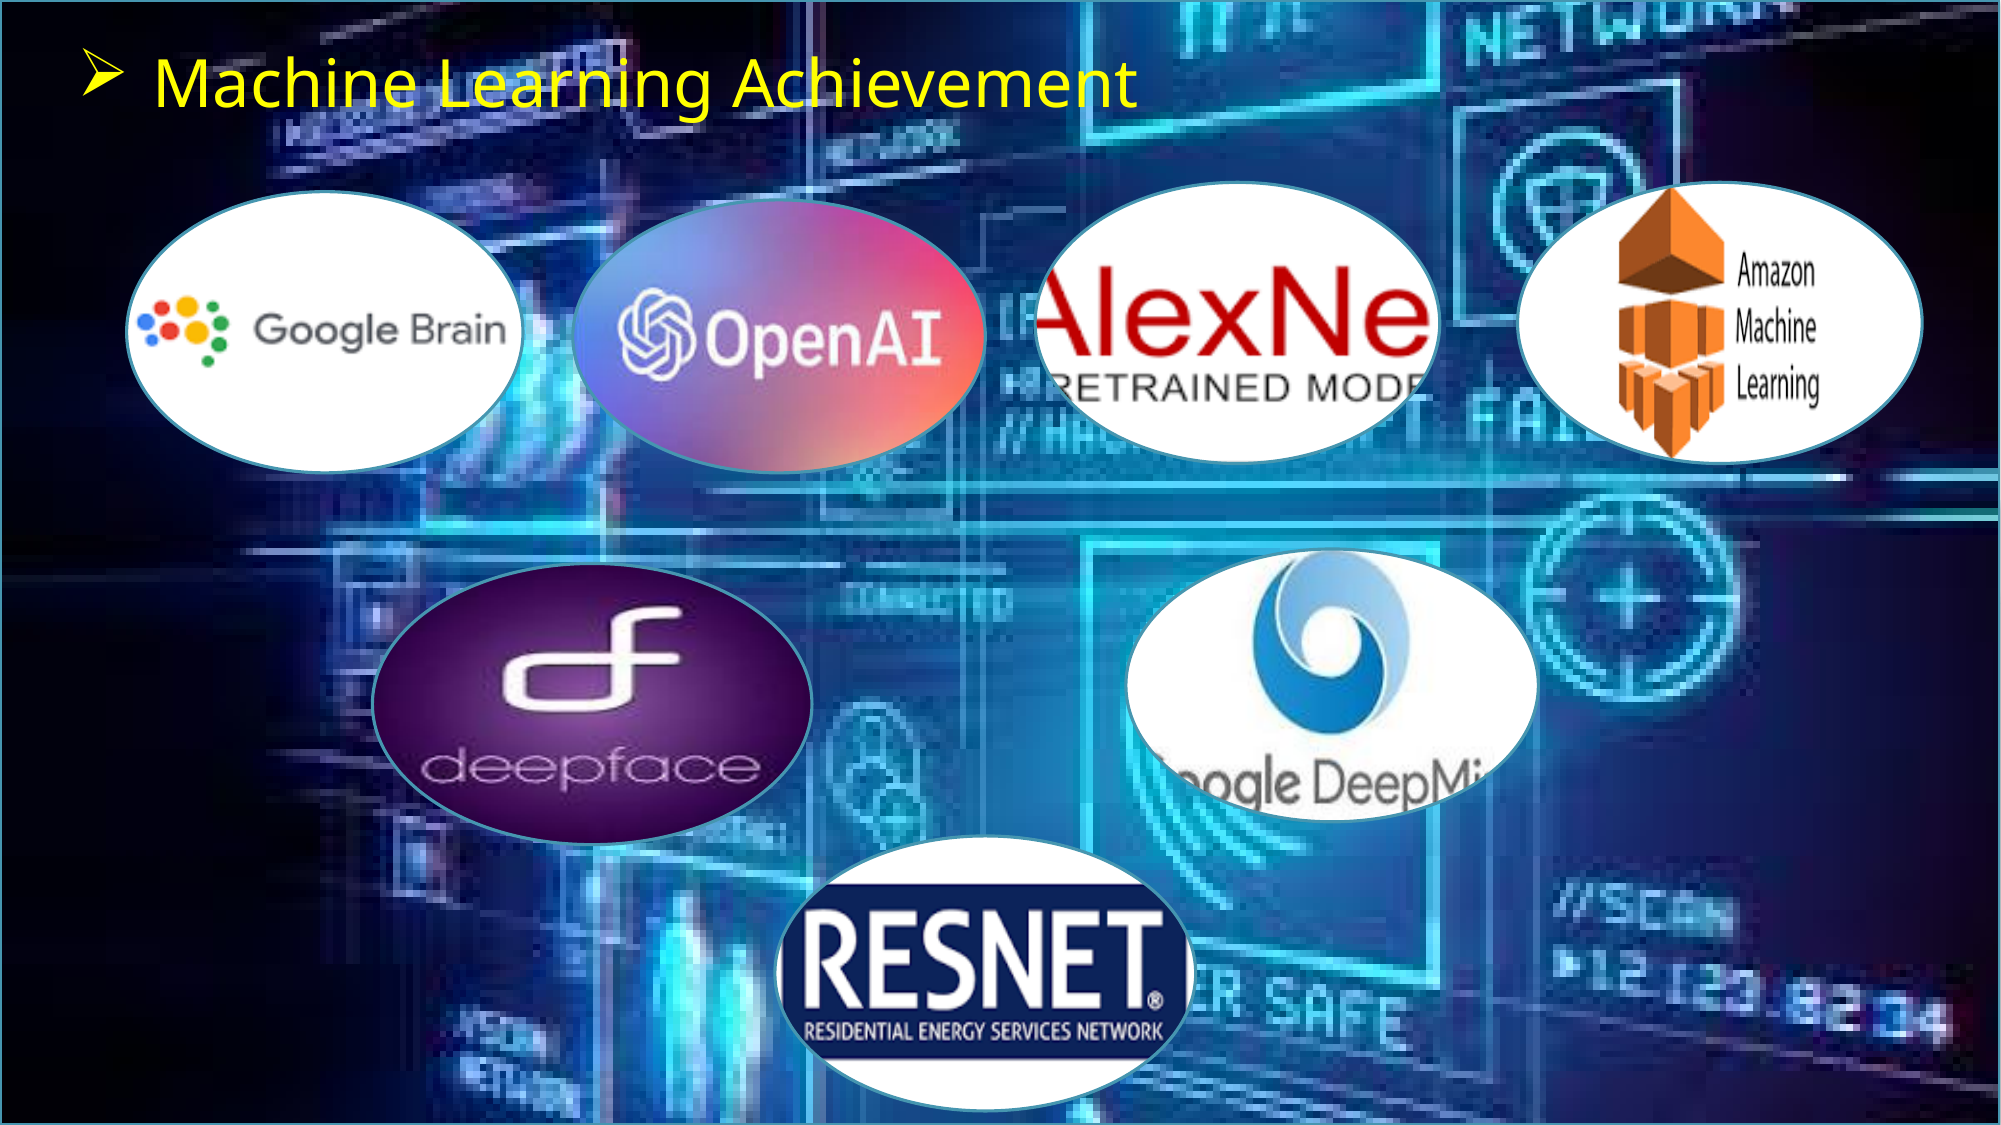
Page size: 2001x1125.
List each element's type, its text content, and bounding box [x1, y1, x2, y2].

text_box [571, 198, 987, 475]
text_box Machine Learning Achievement [62, 33, 2000, 128]
text_box [1033, 180, 1442, 466]
text_box [1124, 547, 1540, 824]
text_box [125, 190, 525, 475]
text_box [0, 0, 2000, 1125]
text_box [773, 834, 1198, 1113]
text_box [370, 561, 814, 847]
text_box [1515, 180, 1924, 466]
